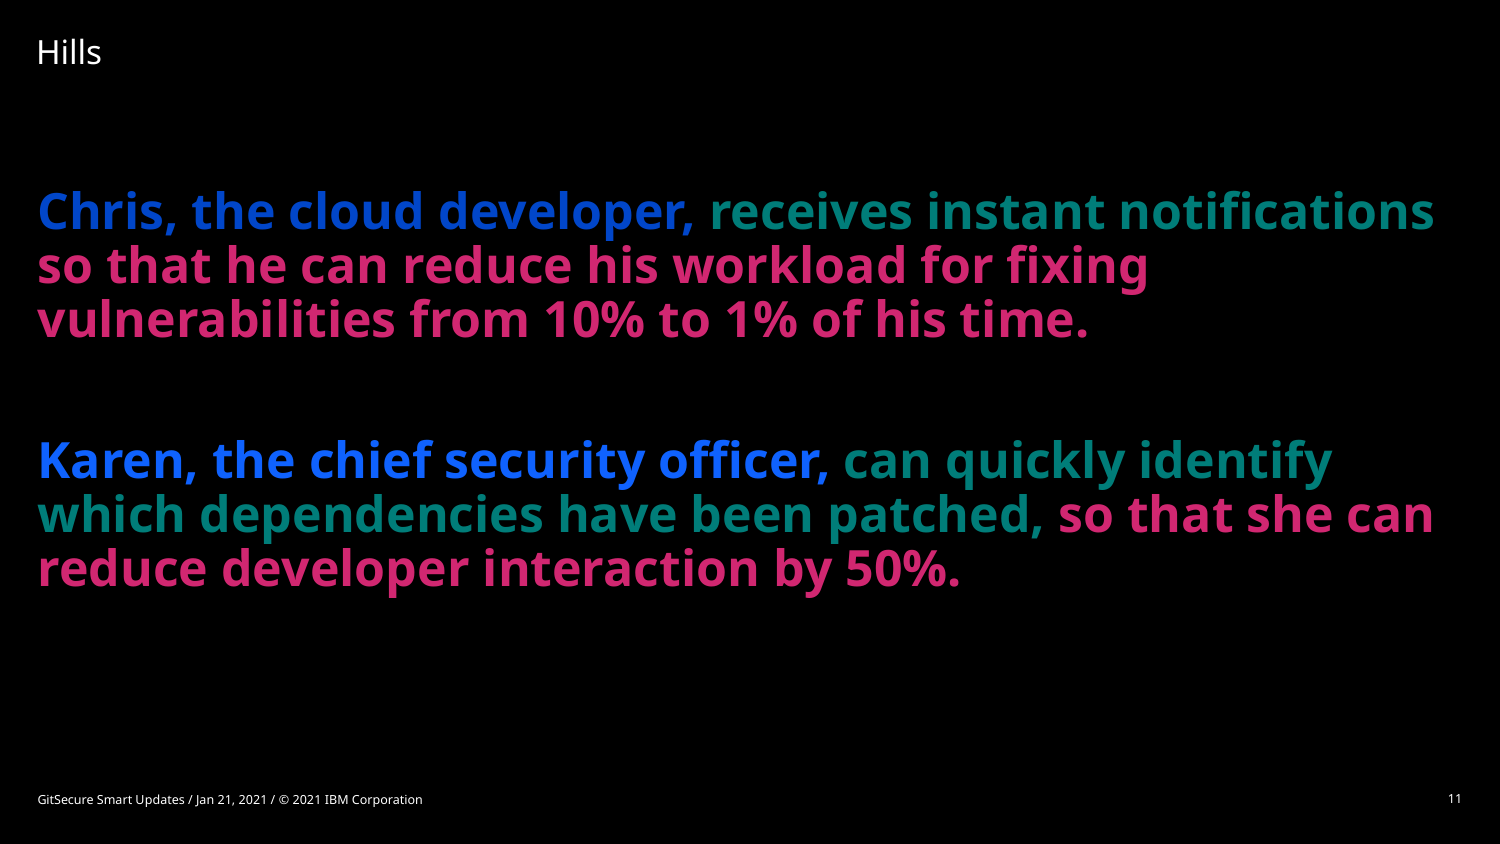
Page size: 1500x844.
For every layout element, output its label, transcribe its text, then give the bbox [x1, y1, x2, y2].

title Hills [36, 36, 714, 168]
slide_number 11 [1162, 785, 1463, 813]
list Chris, the cloud developer, receives instant notifications so that he can reduce his workload for fixing vulnerabilities from 10% to 1% of his time. [37, 186, 1463, 409]
text_box Karen, the chief security officer, can quickly identify which dependencies have been patched, so that she can reduce developer interaction by 50%.​ [37, 435, 1463, 658]
footer GitSecure Smart Updates / Jan 21, 2021 / © 2021 IBM Corporation [37, 785, 713, 813]
